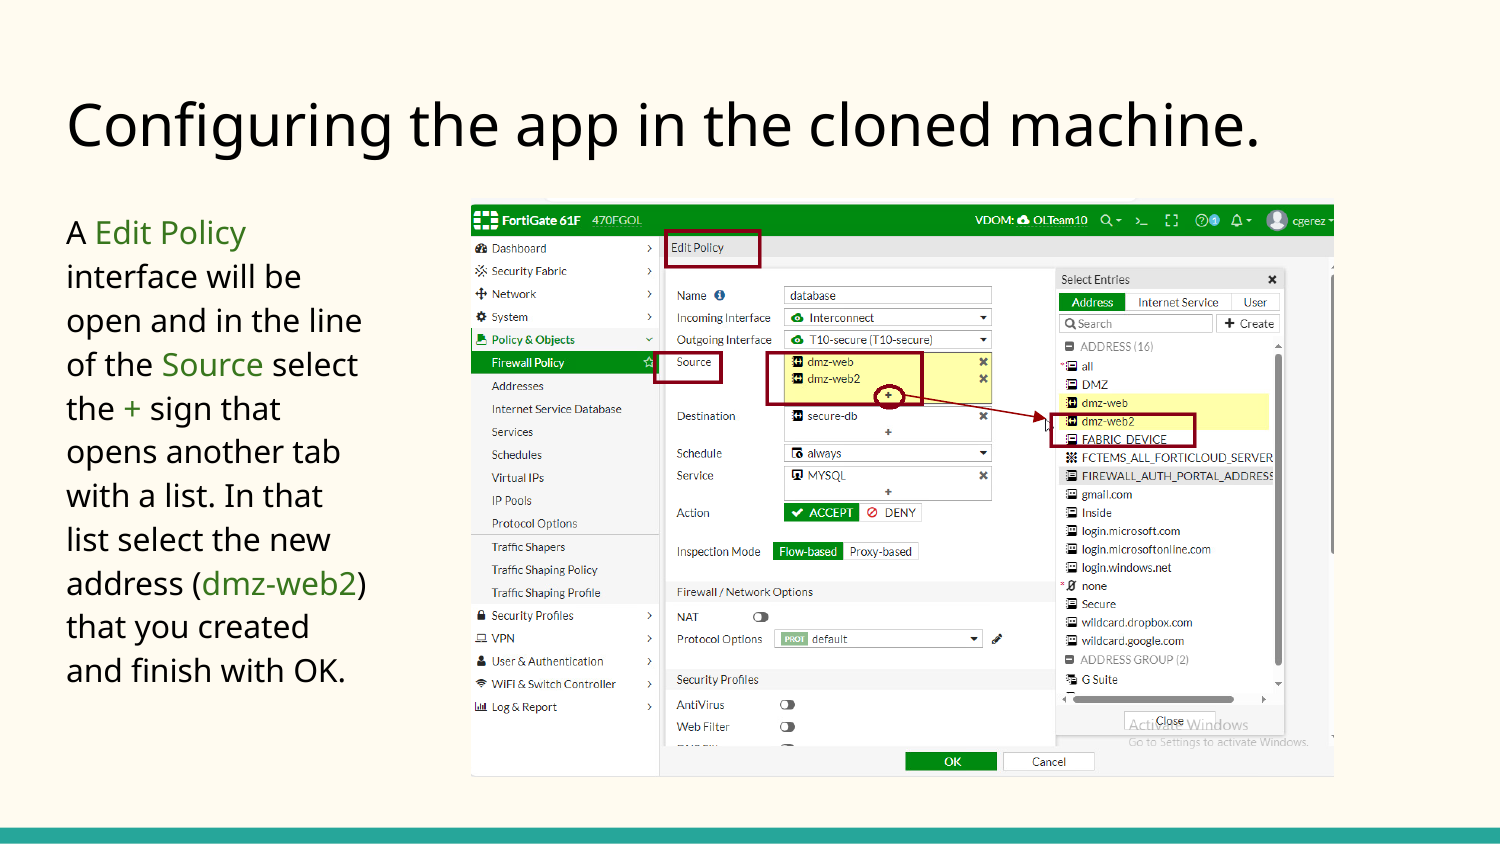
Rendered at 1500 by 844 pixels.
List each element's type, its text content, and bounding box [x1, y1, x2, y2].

picture [470, 198, 1334, 778]
list A Edit Policy interface will be open and in the line of the Source select the + sign that opens another tab with a list. In that list select the new address (dmz-web2) that you created and finish with OK. [51, 192, 384, 750]
title Configuring the app in the cloned machine. [51, 72, 1449, 174]
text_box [904, 394, 1047, 419]
